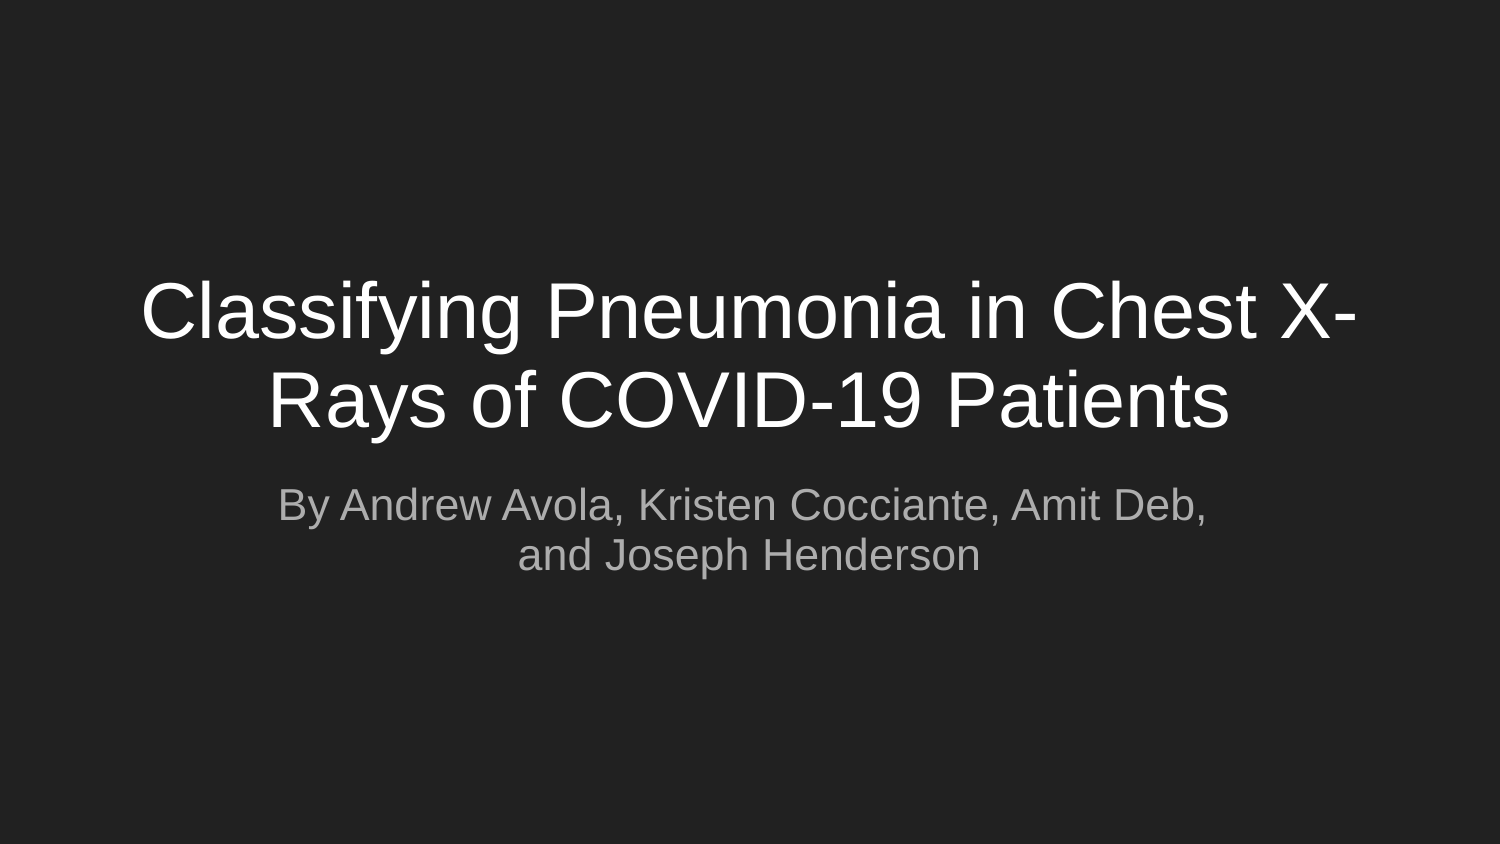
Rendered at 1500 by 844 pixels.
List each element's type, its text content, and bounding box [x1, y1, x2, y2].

subtitle By Andrew Avola, Kristen Cocciante, Amit Deb, and Joseph Henderson [51, 464, 1449, 595]
title Classifying Pneumonia in Chest X-Rays of COVID-19 Patients [51, 122, 1449, 459]
